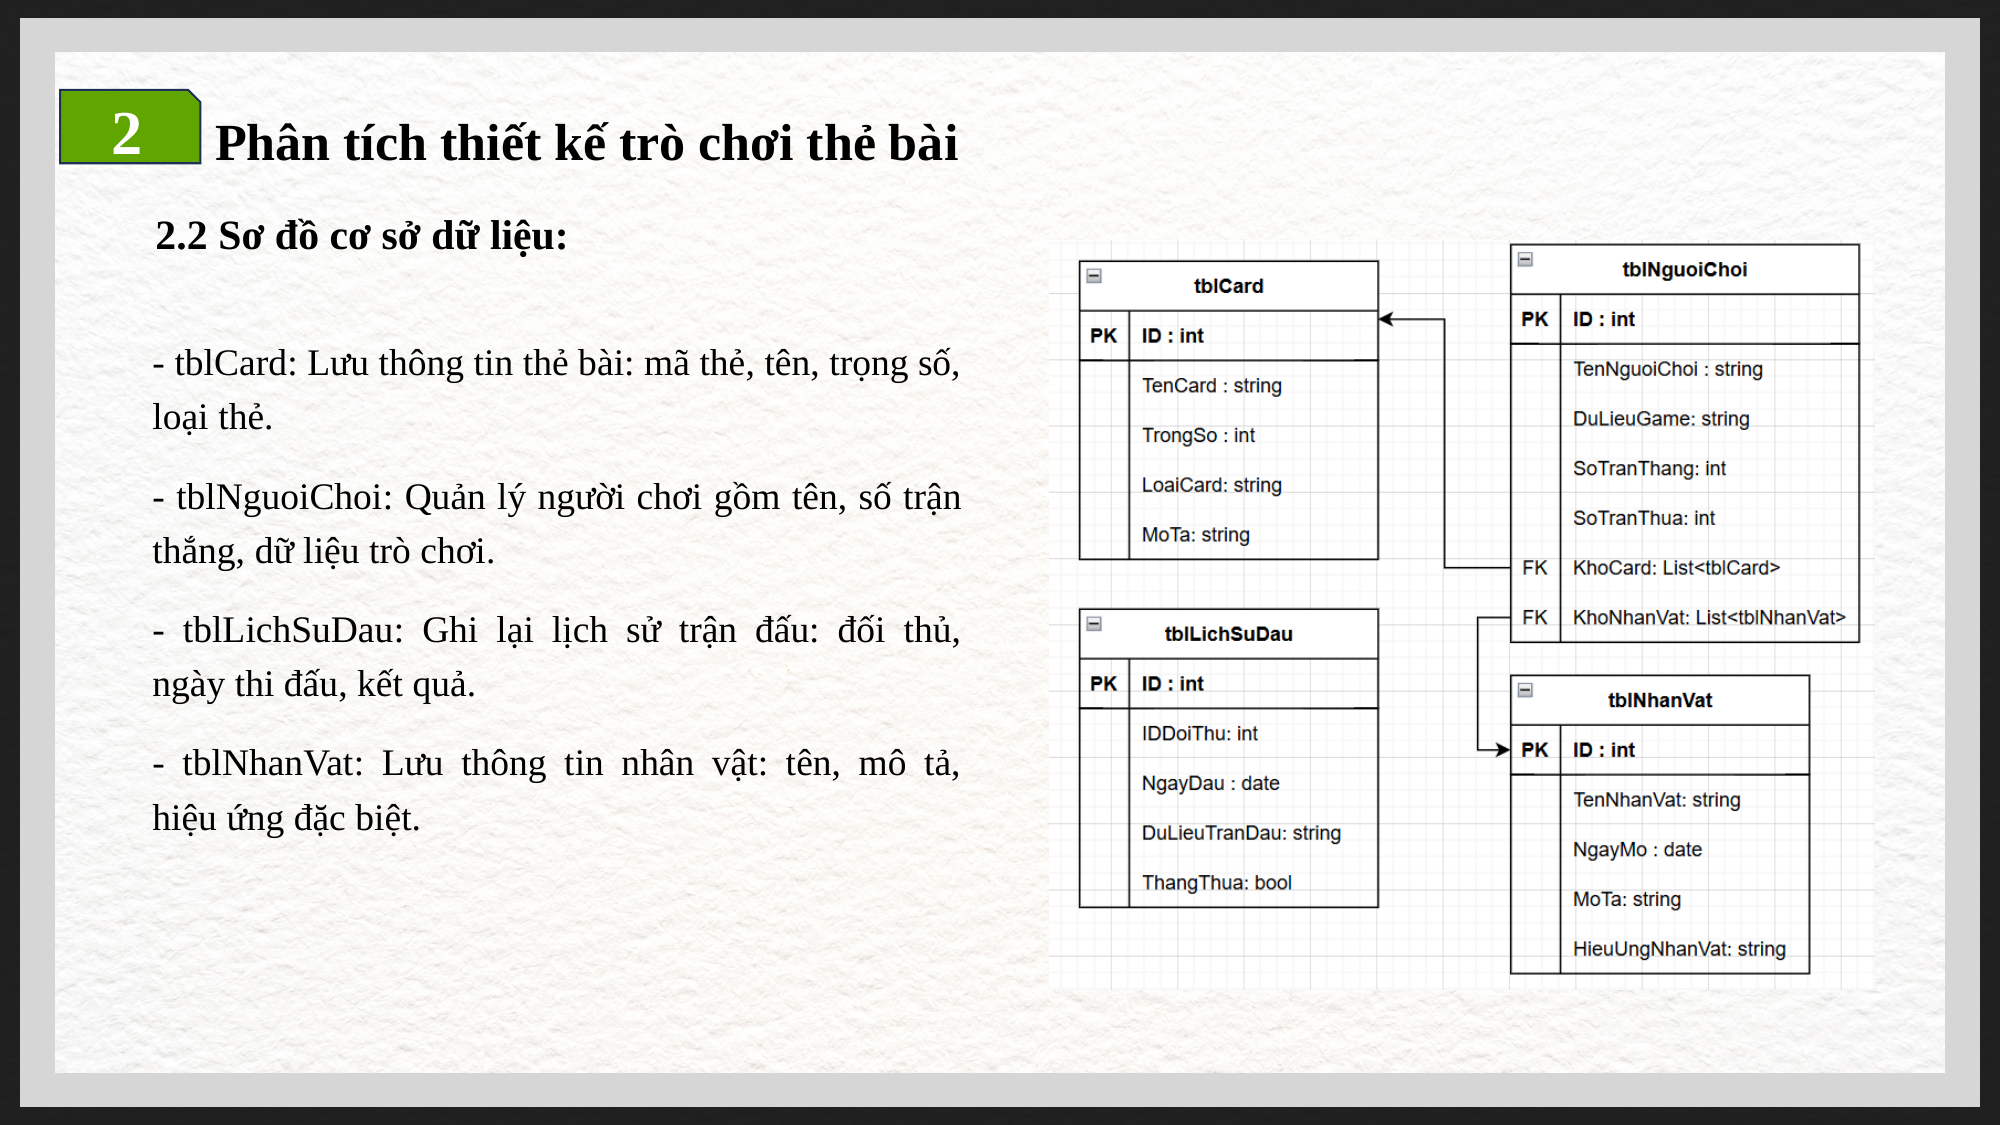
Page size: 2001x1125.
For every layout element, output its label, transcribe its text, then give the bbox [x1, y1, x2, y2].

text_box 2.2 Sơ đồ cơ sở dữ liệu: [155, 182, 1164, 258]
text_box [0, 0, 2000, 1125]
text_box Phân tích thiết kế trò chơi thẻ bài [200, 88, 1875, 179]
picture [1049, 240, 1875, 991]
text_box [37, 34, 1963, 1090]
text_box - tblCard: Lưu thông tin thẻ bài: mã thẻ, tên, trọng số, loại thẻ. - tblNguoiChoi: Quản lý người chơi gồm tên, số trận thắng, dữ liệu trò chơi. - tblLichSuDau: Ghi lại lịch sử trận đấu: đối thủ, ngày thi đấu, kết quả. - tblNhanVat: Lưu thông tin nhân vật: tên, mô tả, hiệu ứng đặc biệt. [152, 329, 962, 838]
text_box 2 [59, 88, 200, 165]
